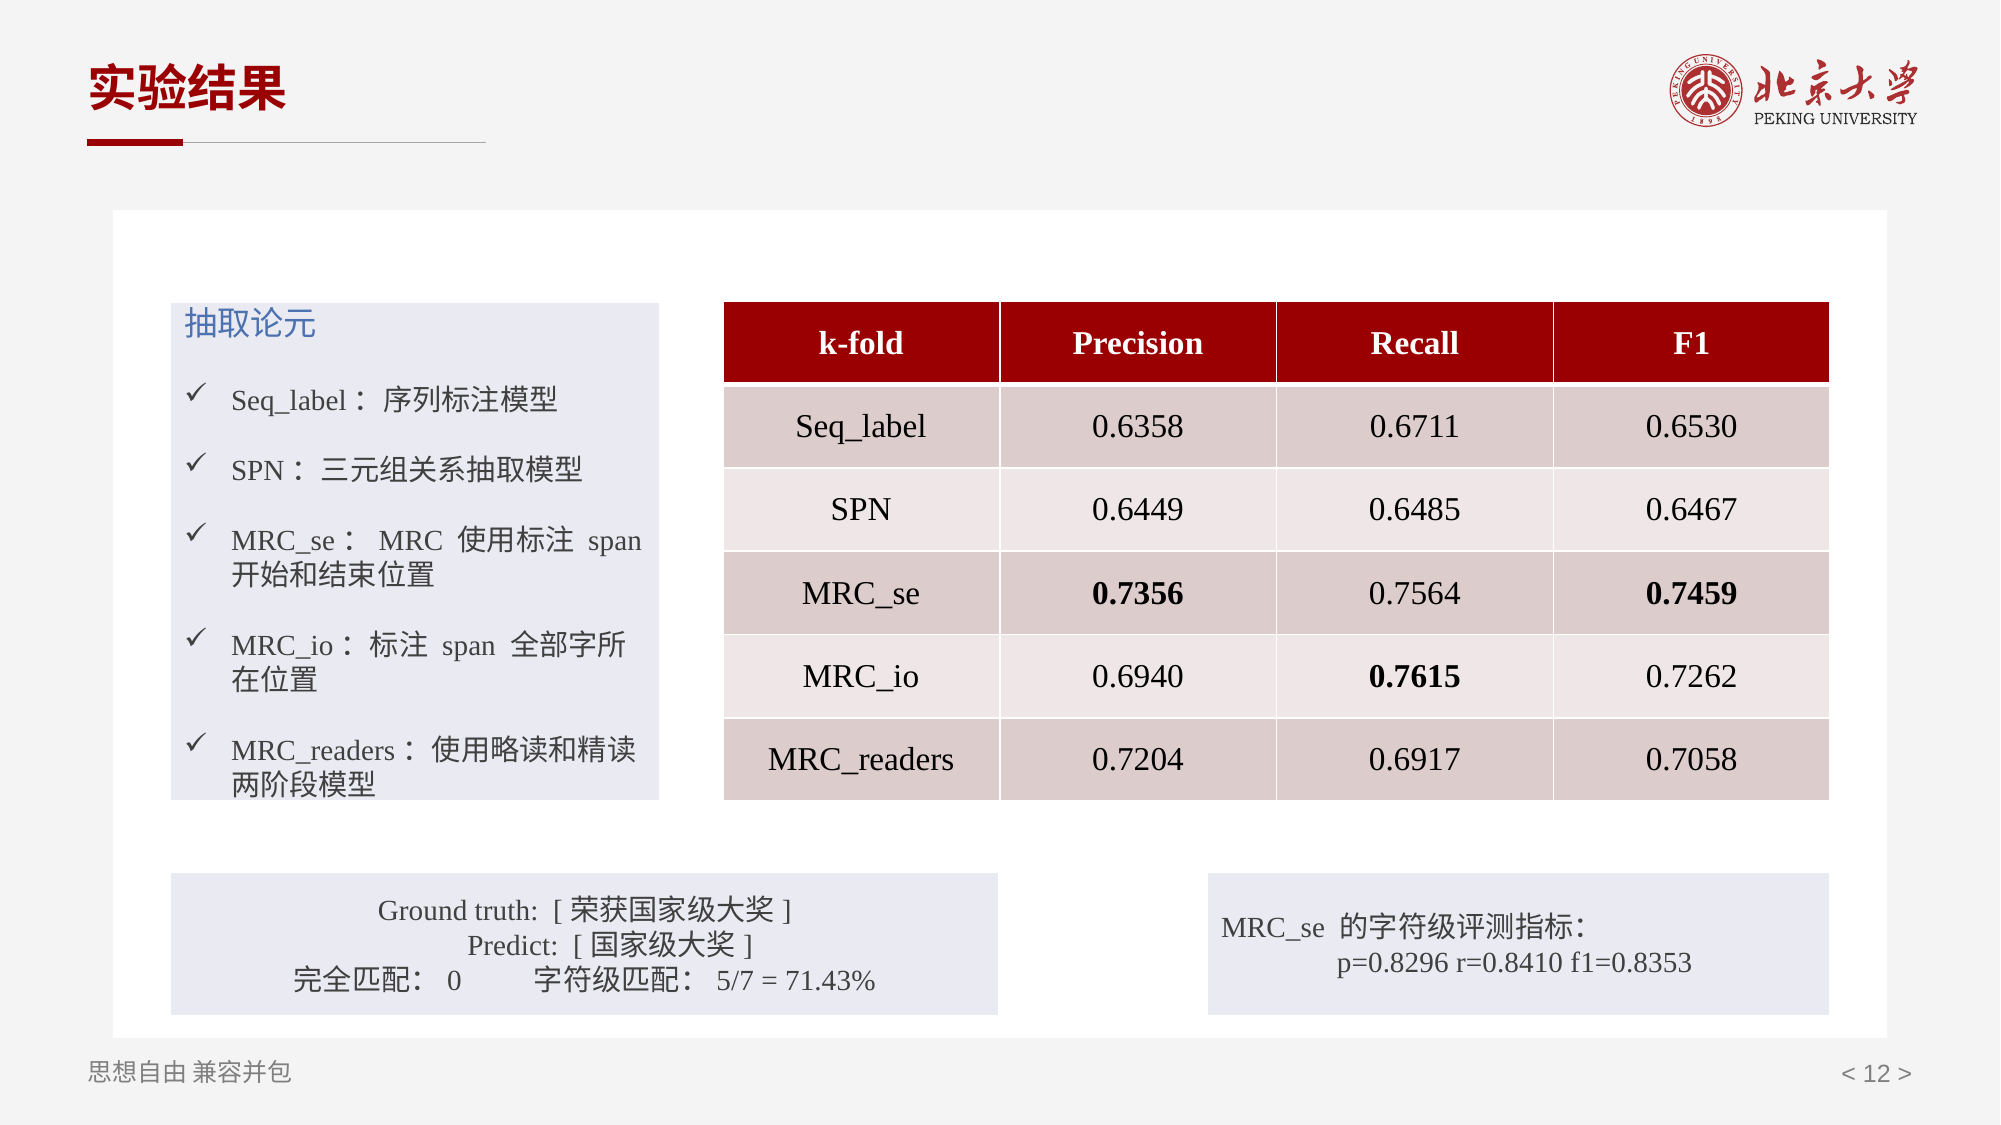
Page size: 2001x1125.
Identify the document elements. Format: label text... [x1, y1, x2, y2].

text_box 抽取论元 Seq_label：序列标注模型 SPN：三元组关系抽取模型 MRC_se：MRC 使用标注 span 开始和结束位置 MRC_io：标注 span 全部字所在位置 MRC_readers：使用略读和精读两阶段模型 [168, 300, 661, 802]
table_cell 0.7204 [1001, 719, 1276, 800]
table_cell 0.6530 [1554, 387, 1829, 467]
table_cell 0.6711 [1277, 387, 1553, 467]
table_cell MRC_readers [724, 719, 999, 800]
table_header Recall [1277, 302, 1553, 382]
table_cell 0.6467 [1554, 469, 1829, 550]
table_cell 0.7058 [1554, 719, 1829, 800]
table_header k-fold [724, 302, 999, 382]
table_cell 0.6917 [1277, 719, 1553, 800]
title 实验结果 [72, 39, 1559, 142]
table_cell 0.6940 [1001, 635, 1276, 717]
table_cell 0.6485 [1277, 469, 1553, 550]
slide_number < 12 > [1477, 1048, 1928, 1097]
table_cell 0.7564 [1277, 552, 1553, 634]
table_cell 0.7356 [1001, 552, 1276, 634]
table_cell MRC_io [724, 635, 999, 717]
table_cell 0.7262 [1554, 635, 1829, 717]
table_cell Seq_label [724, 387, 999, 467]
table_cell MRC_se [724, 552, 999, 634]
table_cell 0.7459 [1554, 552, 1829, 634]
table_cell 0.6358 [1001, 387, 1276, 467]
table_cell SPN [724, 469, 999, 550]
text_box Ground truth: [荣获国家级大奖] Predict: [国家级大奖] 完全匹配：0 字符级匹配：5/7 = 71.43% [168, 870, 1001, 1017]
table_header F1 [1554, 302, 1829, 382]
table_header Precision [1001, 302, 1276, 382]
text_box MRC_se 的字符级评测指标： p=0.8296 r=0.8410 f1=0.8353 [1205, 870, 1832, 1017]
table_cell 0.6449 [1001, 469, 1276, 550]
text_box [113, 210, 1887, 1038]
table_cell 0.7615 [1277, 635, 1553, 717]
